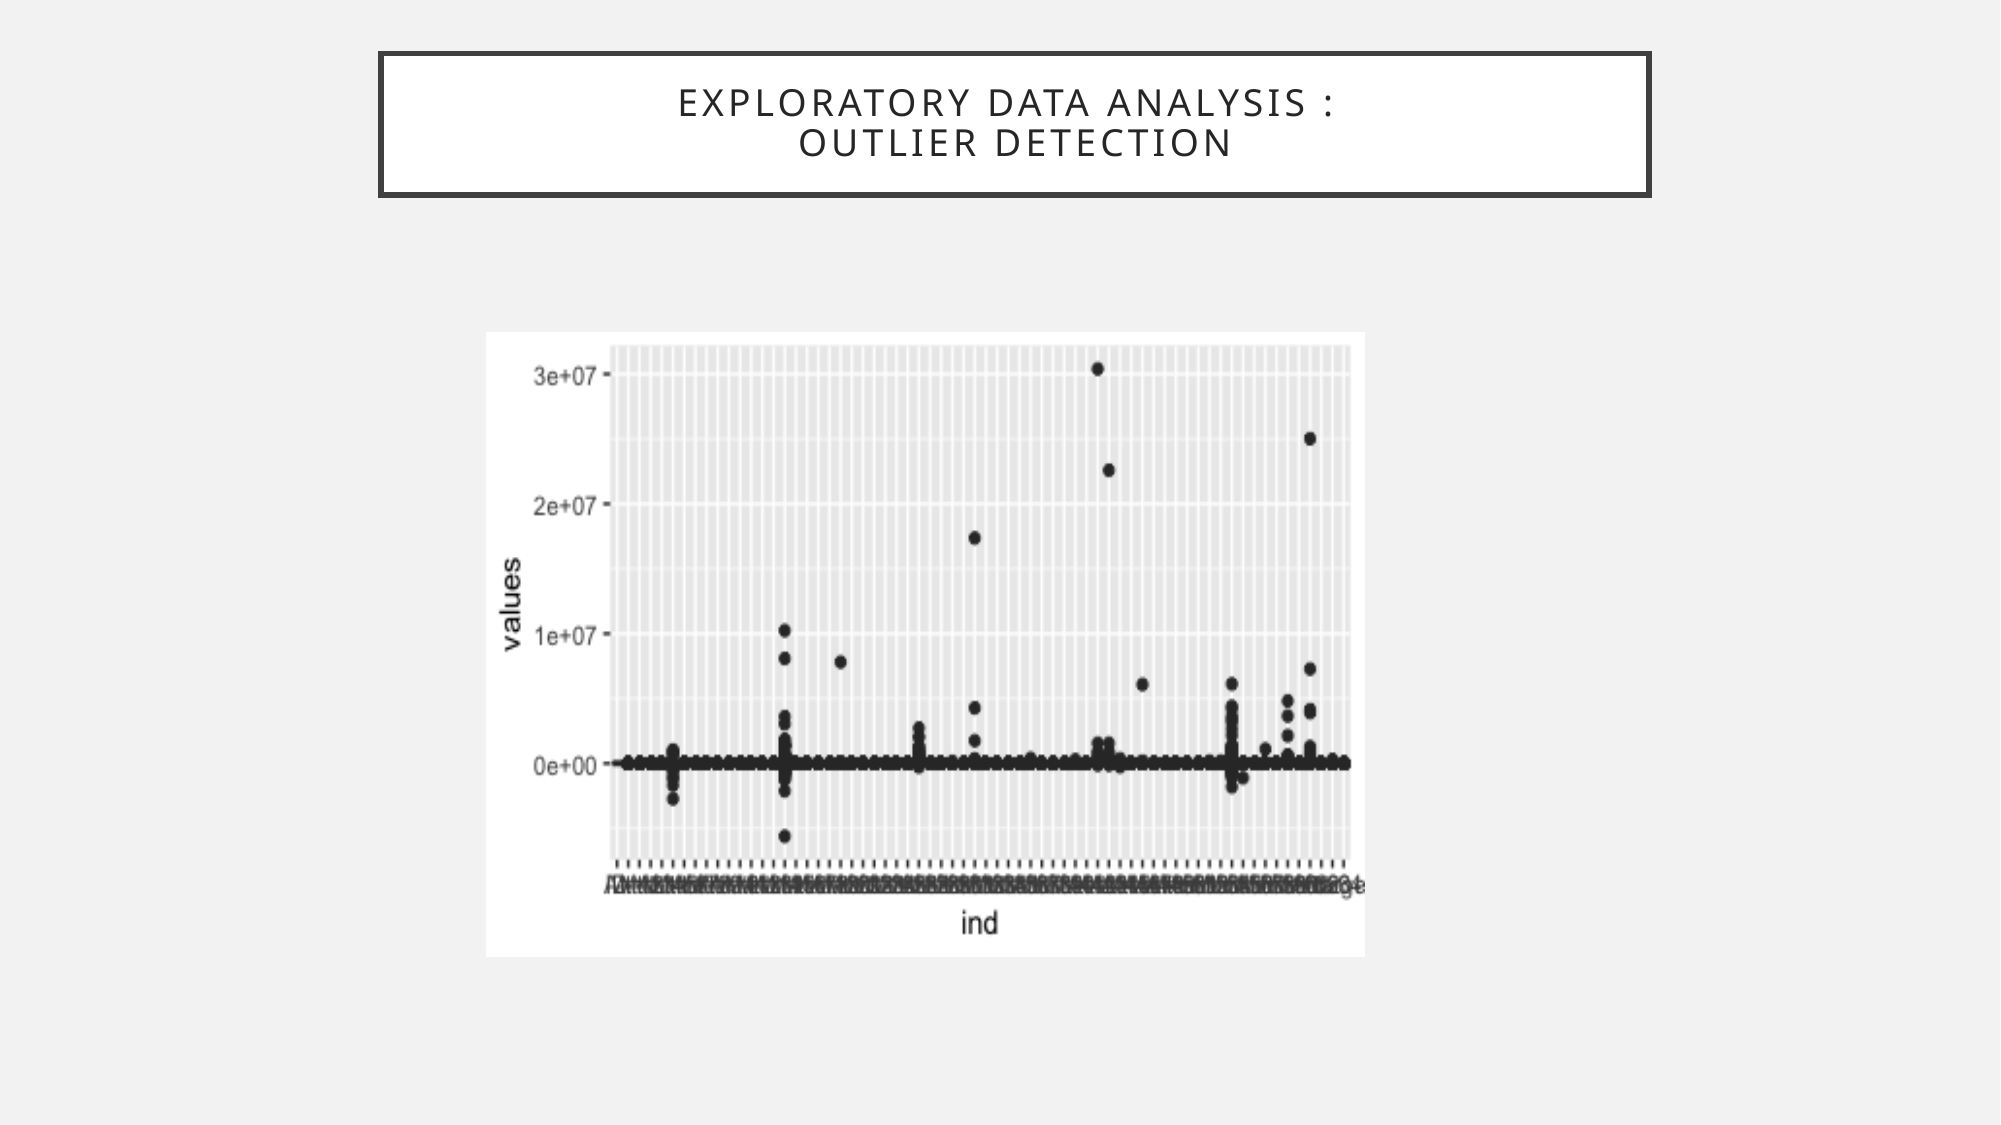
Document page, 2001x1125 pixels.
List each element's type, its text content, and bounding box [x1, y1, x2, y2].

title Exploratory data analysis : Outlier Detection [378, 51, 1652, 198]
picture [486, 332, 1365, 957]
